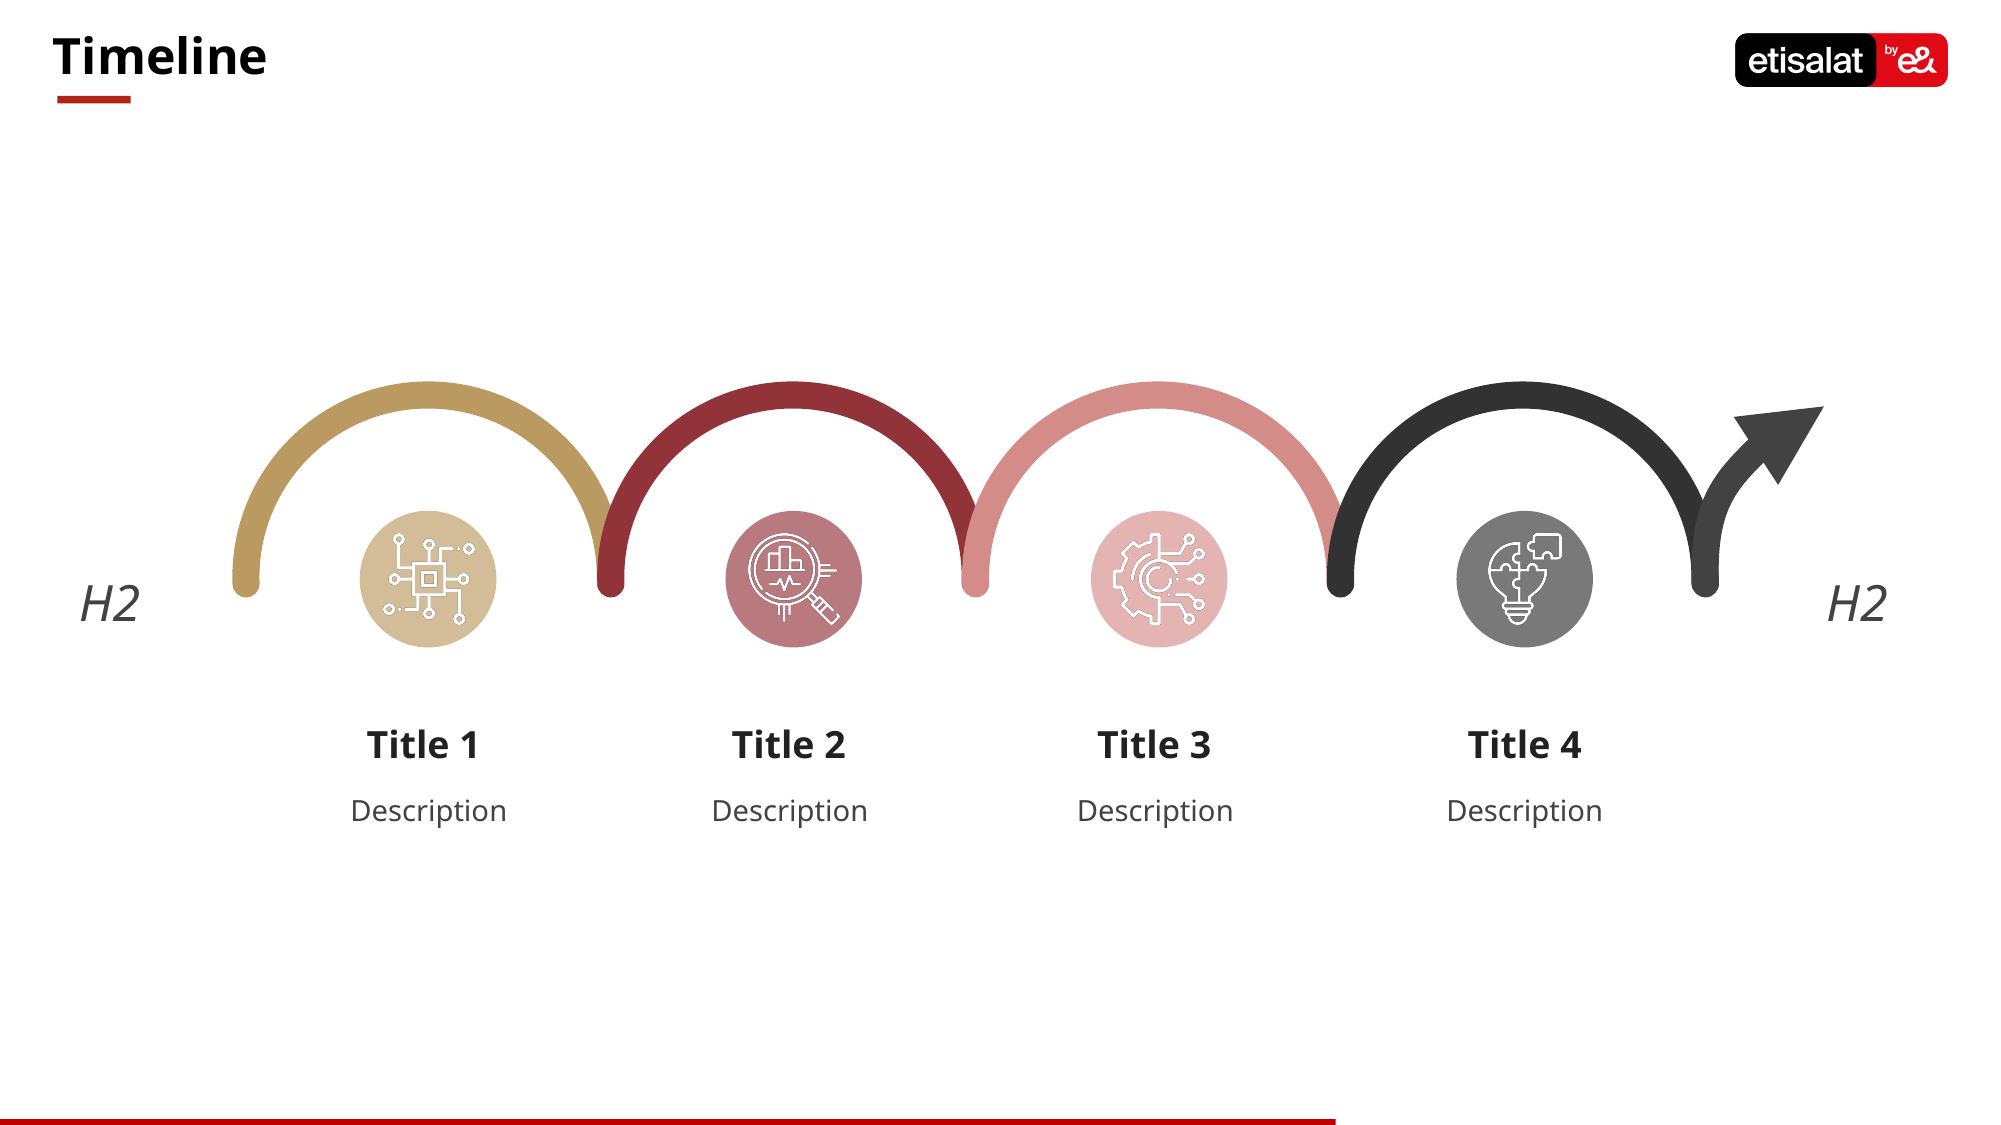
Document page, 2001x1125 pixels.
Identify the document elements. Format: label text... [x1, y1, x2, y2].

picture [1716, 13, 1968, 107]
text_box Timeline [45, 17, 276, 93]
picture [1487, 533, 1562, 625]
text_box Title 2 [618, 708, 970, 773]
picture [748, 533, 840, 625]
text_box Description [283, 788, 575, 828]
text_box Title 4 [1348, 708, 1701, 773]
text_box [57, 95, 131, 104]
text_box [359, 584, 497, 648]
text_box [0, 1119, 1336, 1125]
text_box [245, 394, 611, 584]
text_box H2 [1818, 563, 1910, 639]
text_box Description [1348, 788, 1701, 828]
text_box H2 [71, 563, 162, 639]
picture [383, 533, 475, 625]
text_box Title 3 [1001, 708, 1318, 773]
text_box Description [1001, 788, 1318, 828]
text_box [1456, 584, 1593, 648]
text_box [725, 584, 862, 648]
text_box [1340, 395, 1705, 584]
text_box [610, 394, 975, 584]
text_box Title 1 [283, 708, 575, 773]
text_box Description [618, 788, 970, 828]
text_box [975, 394, 1340, 584]
text_box [1705, 405, 1824, 584]
picture [1113, 533, 1205, 625]
text_box [1091, 584, 1228, 648]
